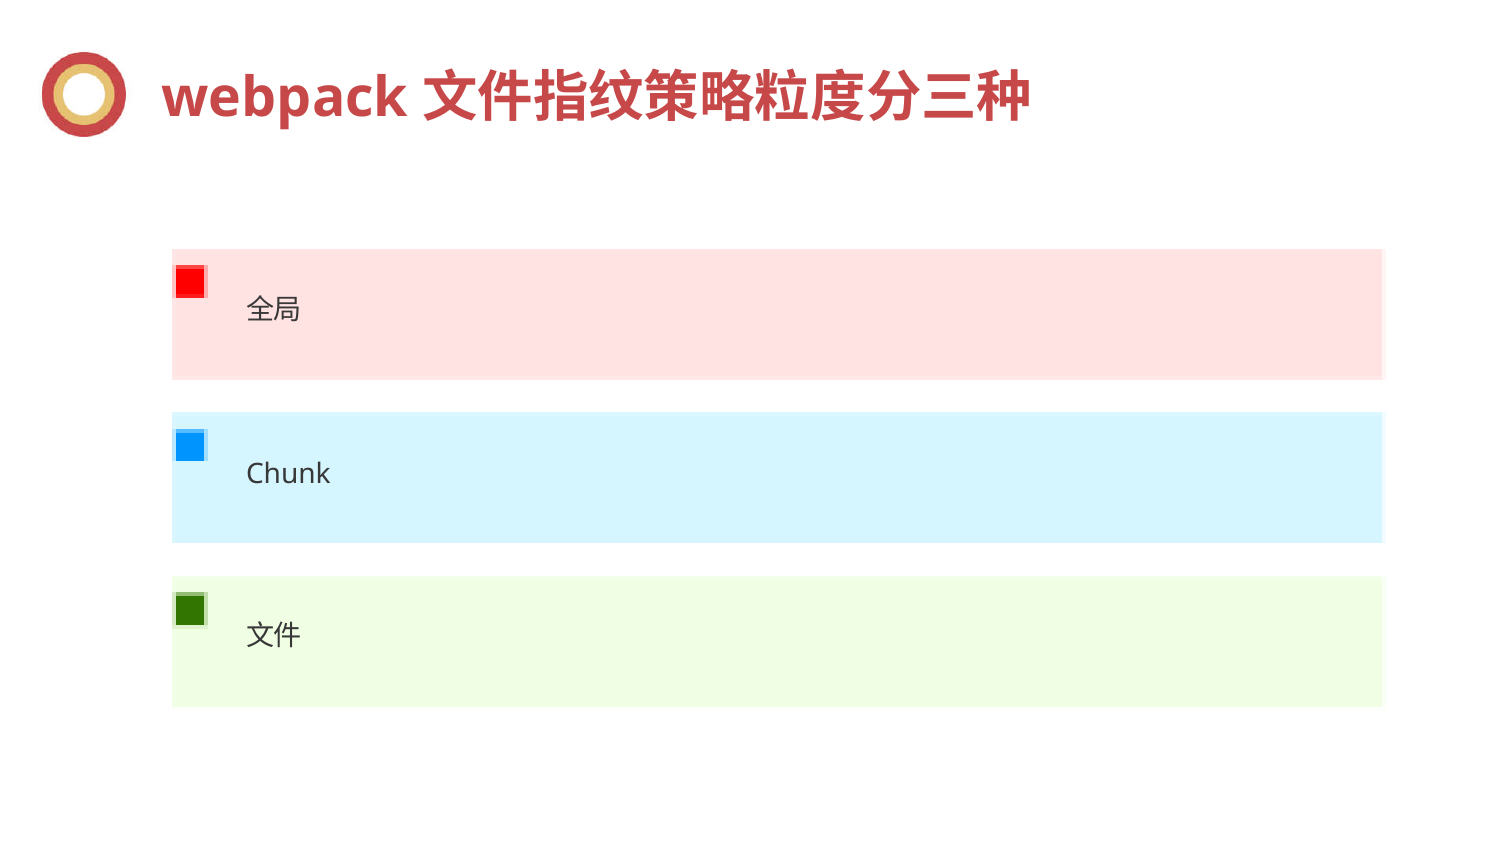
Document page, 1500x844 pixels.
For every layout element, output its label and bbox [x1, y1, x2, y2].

picture [0, 0, 1500, 190]
picture [168, 192, 1391, 740]
